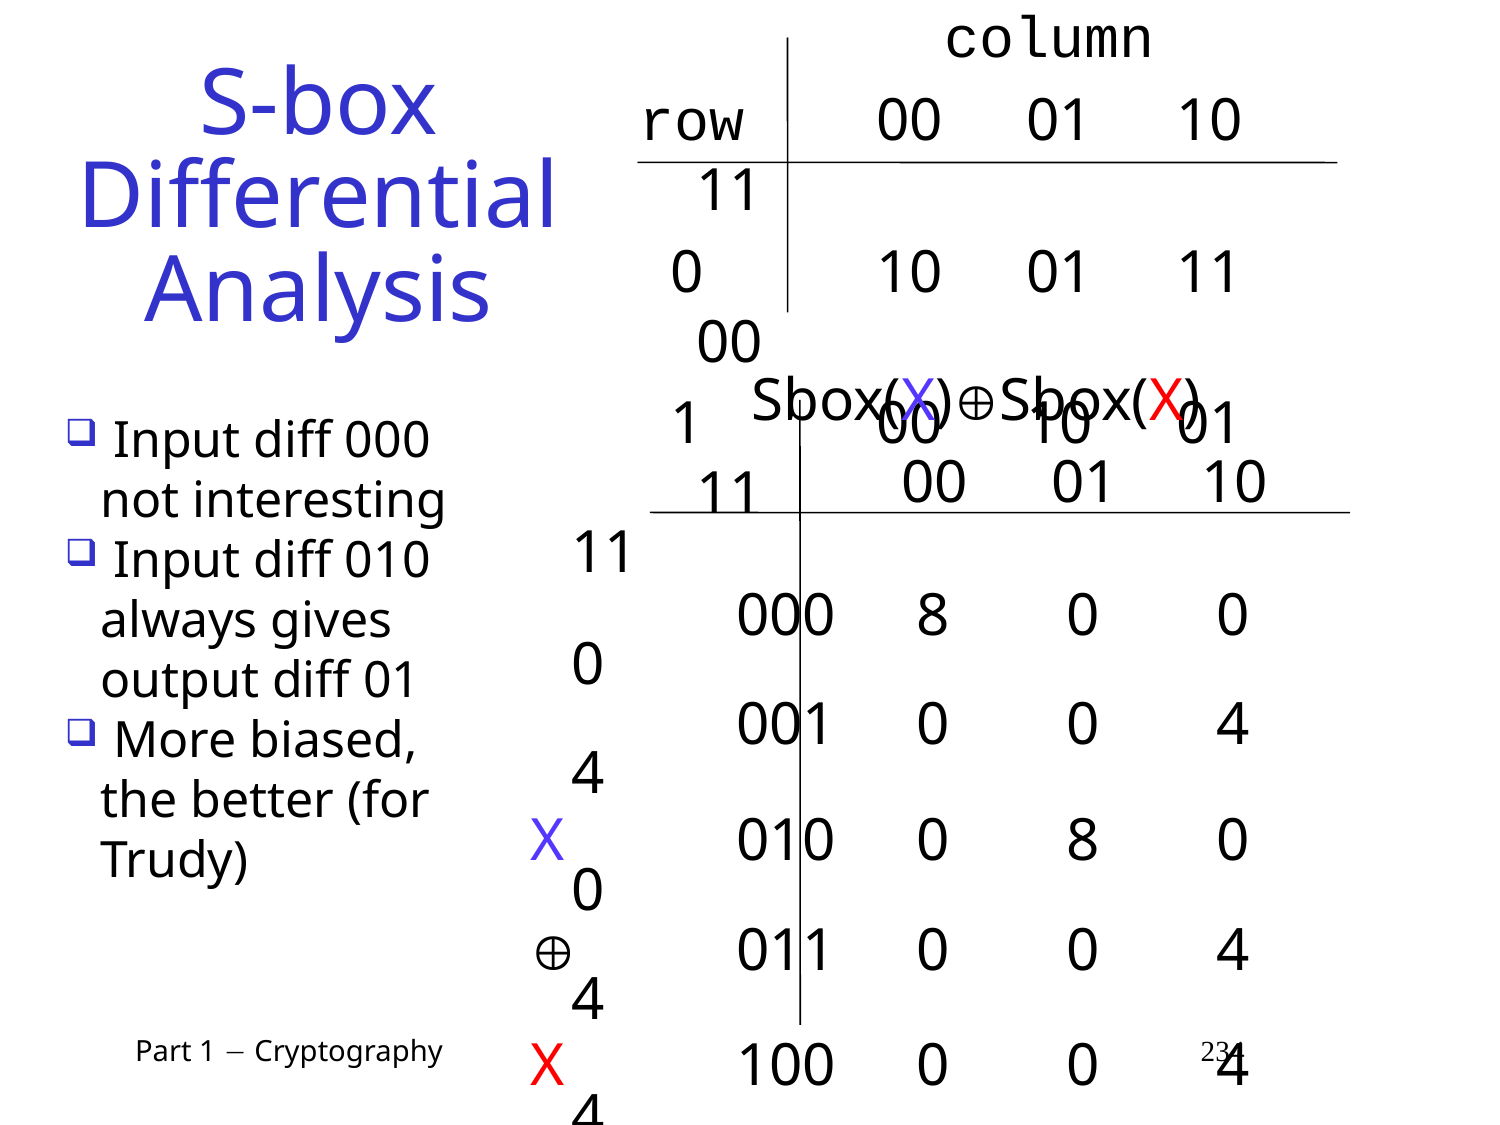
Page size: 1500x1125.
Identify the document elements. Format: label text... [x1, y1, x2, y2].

text_box Input diff 000 not interesting Input diff 010 always gives output diff 01 More biased, the better (for Trudy) [50, 400, 475, 896]
text_box Sbox(X)Sbox(X) 00 01 10 11 000 8 0 0 0 001 0 0 4 4 X 010 0 8 0 0  011 0 0 4 4 X 100 0 0 4 4 101 4 4 0 0 110 0 0 4 4 111 4 4 0 0 [499, 362, 1413, 1038]
footer Part 1  Cryptography 234 [112, 1024, 1401, 1101]
title S-box Differential Analysis [37, 37, 601, 363]
text_box column row 00 01 10 11 0 10 01 11 00 1 00 10 01 11 [624, 0, 1400, 338]
